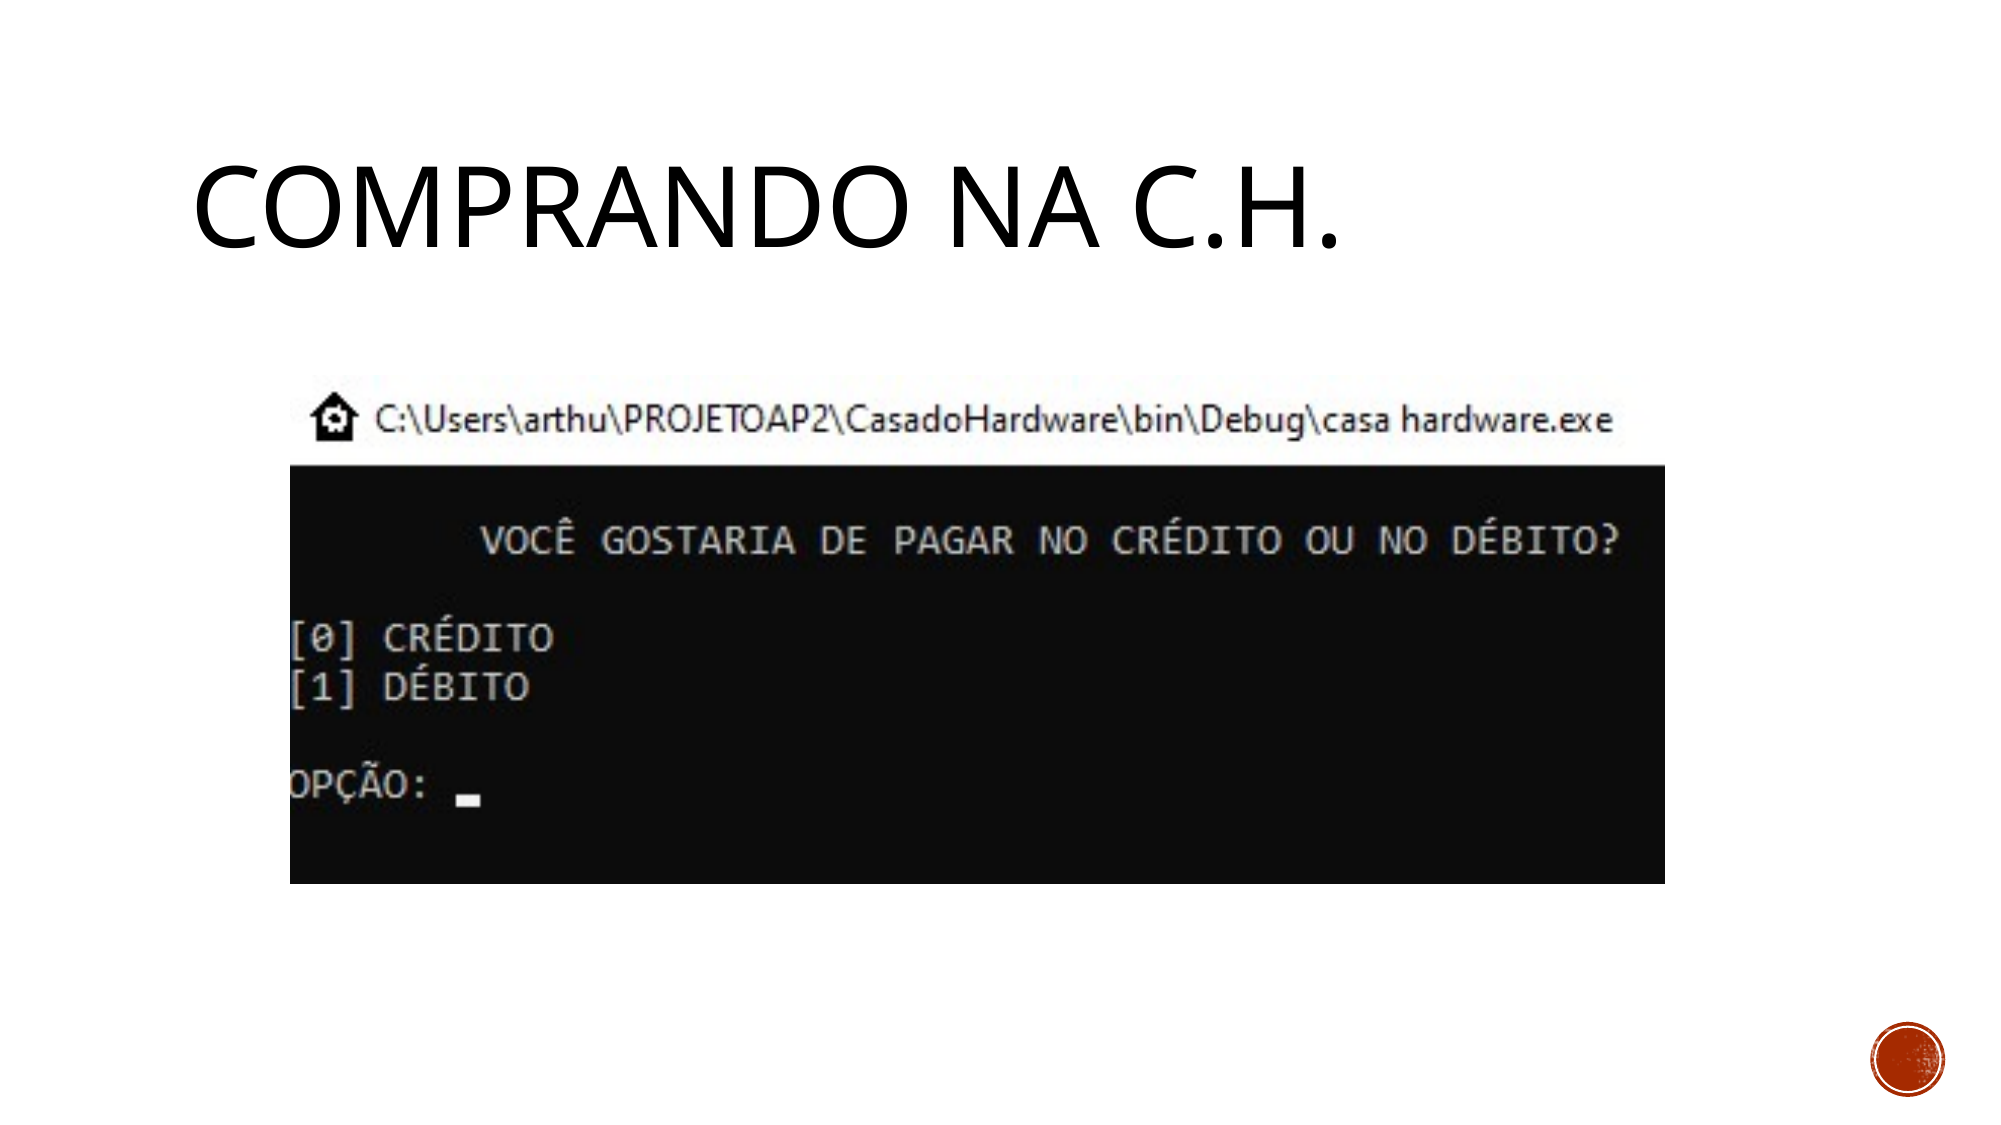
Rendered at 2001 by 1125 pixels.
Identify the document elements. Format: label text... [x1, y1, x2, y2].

title COMPRANDO NA C.H. [175, 79, 1826, 344]
picture [290, 375, 1665, 884]
